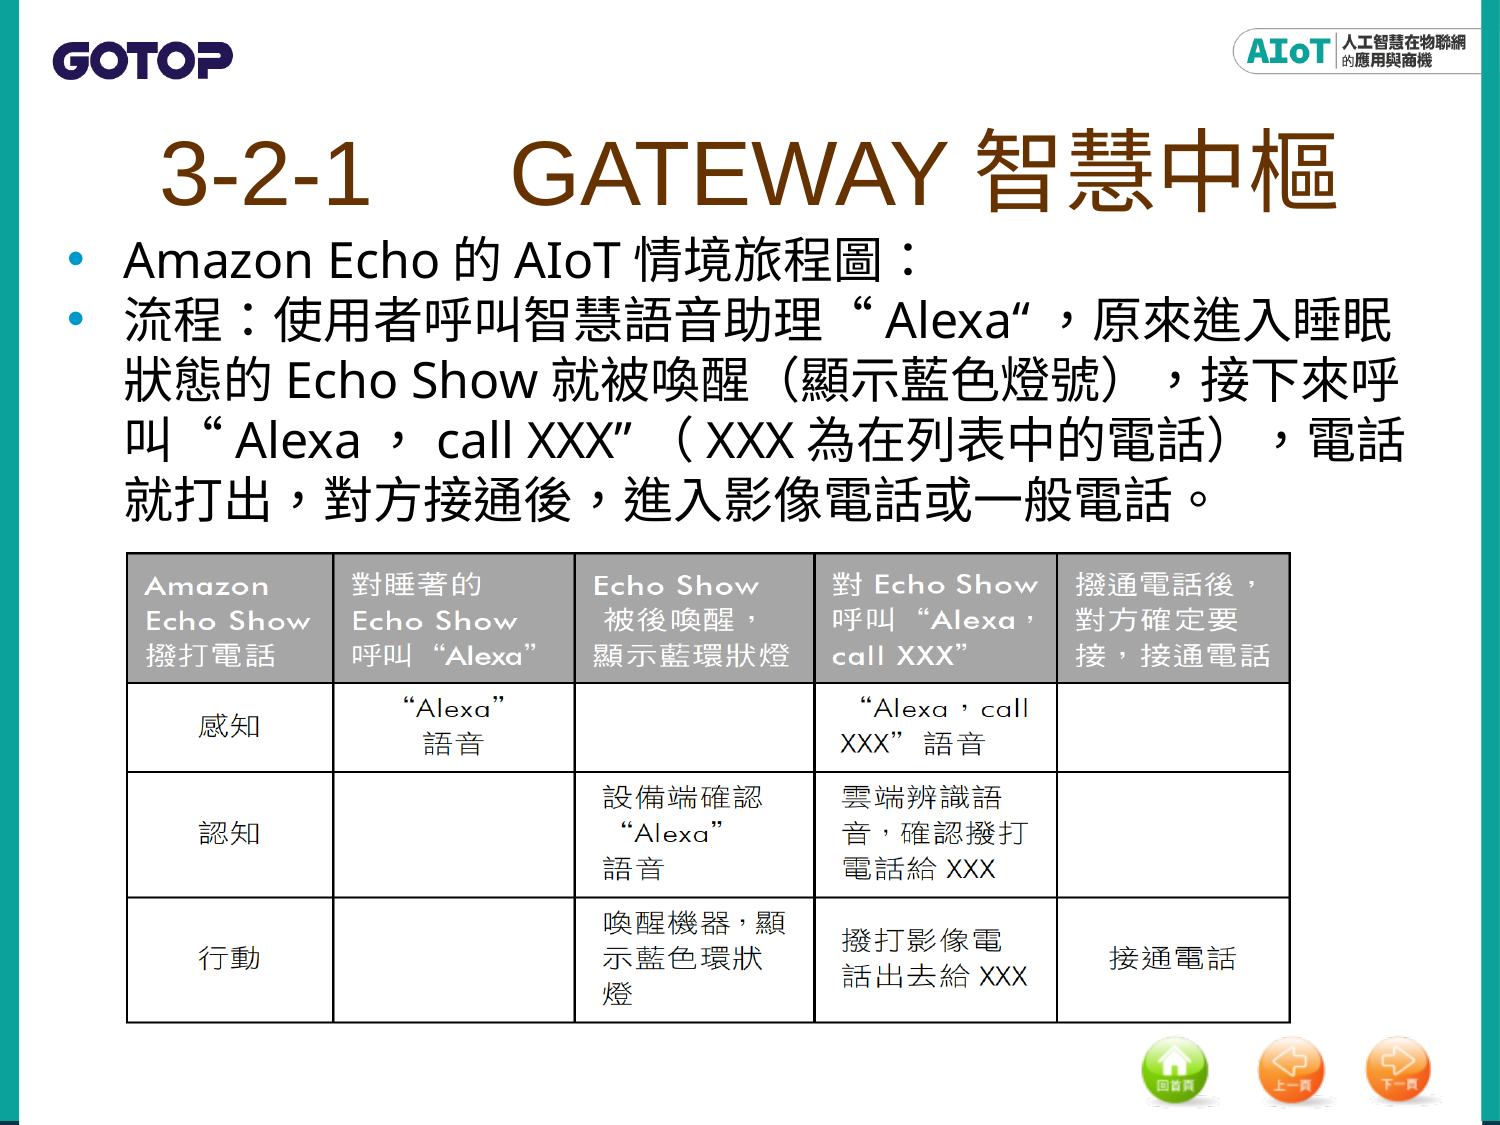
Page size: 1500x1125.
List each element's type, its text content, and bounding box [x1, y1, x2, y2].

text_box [1136, 1029, 1442, 1113]
text_box Amazon Echo的AIoT情境旅程圖： 流程：使用者呼叫智慧語音助理“Alexa“，原來進入睡眠狀態的Echo Show就被喚醒（顯示藍色燈號），接下來呼叫“Alexa，call XXX”（XXX為在列表中的電話），電話就打出，對方接通後，進入影像電話或一般電話。 [52, 220, 1430, 836]
picture [0, 275, 1500, 1125]
picture [0, 0, 1500, 62]
picture [112, 542, 1301, 1031]
title 3-2-1 Gateway智慧中樞 [0, 62, 1500, 275]
